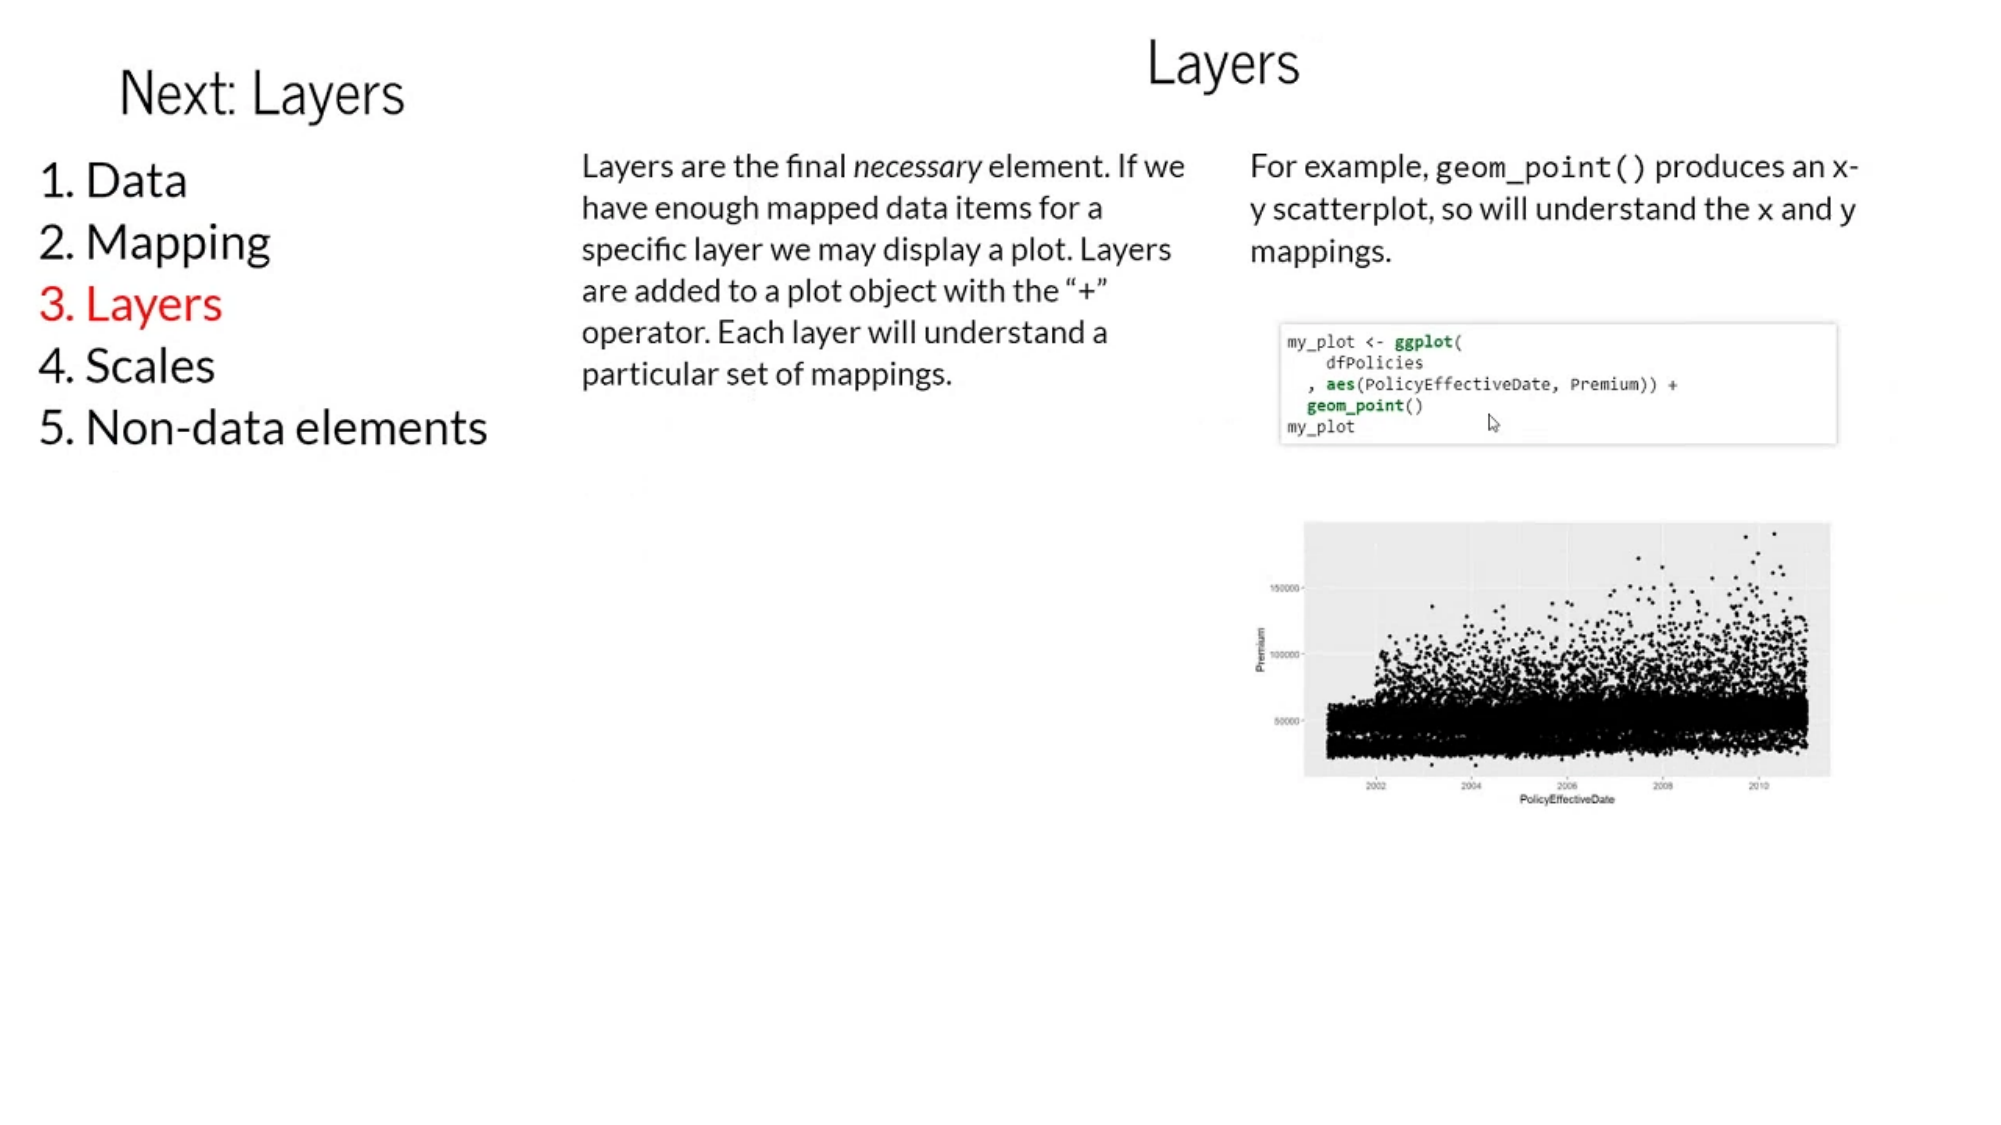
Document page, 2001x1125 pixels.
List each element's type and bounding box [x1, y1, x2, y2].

picture [554, 0, 1949, 860]
picture [0, 50, 518, 479]
